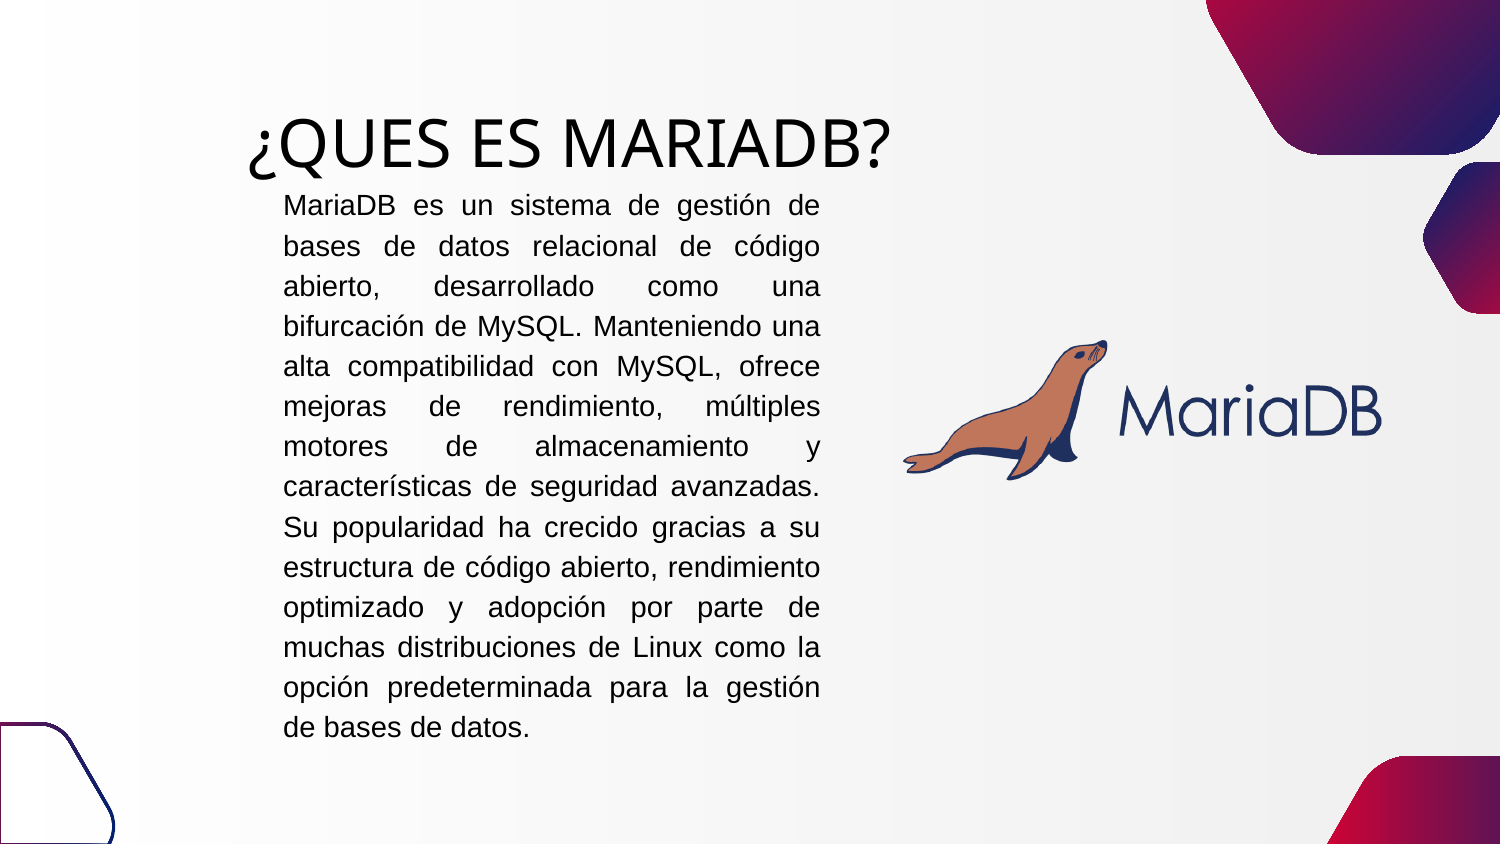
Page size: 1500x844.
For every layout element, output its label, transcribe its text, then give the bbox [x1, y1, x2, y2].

text_box MariaDB es un sistema de gestión de bases de datos relacional de código abierto, desarrollado como una bifurcación de MySQL. Manteniendo una alta compatibilidad con MySQL, ofrece mejoras de rendimiento, múltiples motores de almacenamiento y características de seguridad avanzadas. Su popularidad ha crecido gracias a su estructura de código abierto, rendimiento optimizado y adopción por parte de muchas distribuciones de Linux como la opción predeterminada para la gestión de bases de datos. [268, 166, 837, 619]
title ¿QUES ES MARIADB? [233, 48, 997, 234]
picture [870, 129, 1414, 691]
